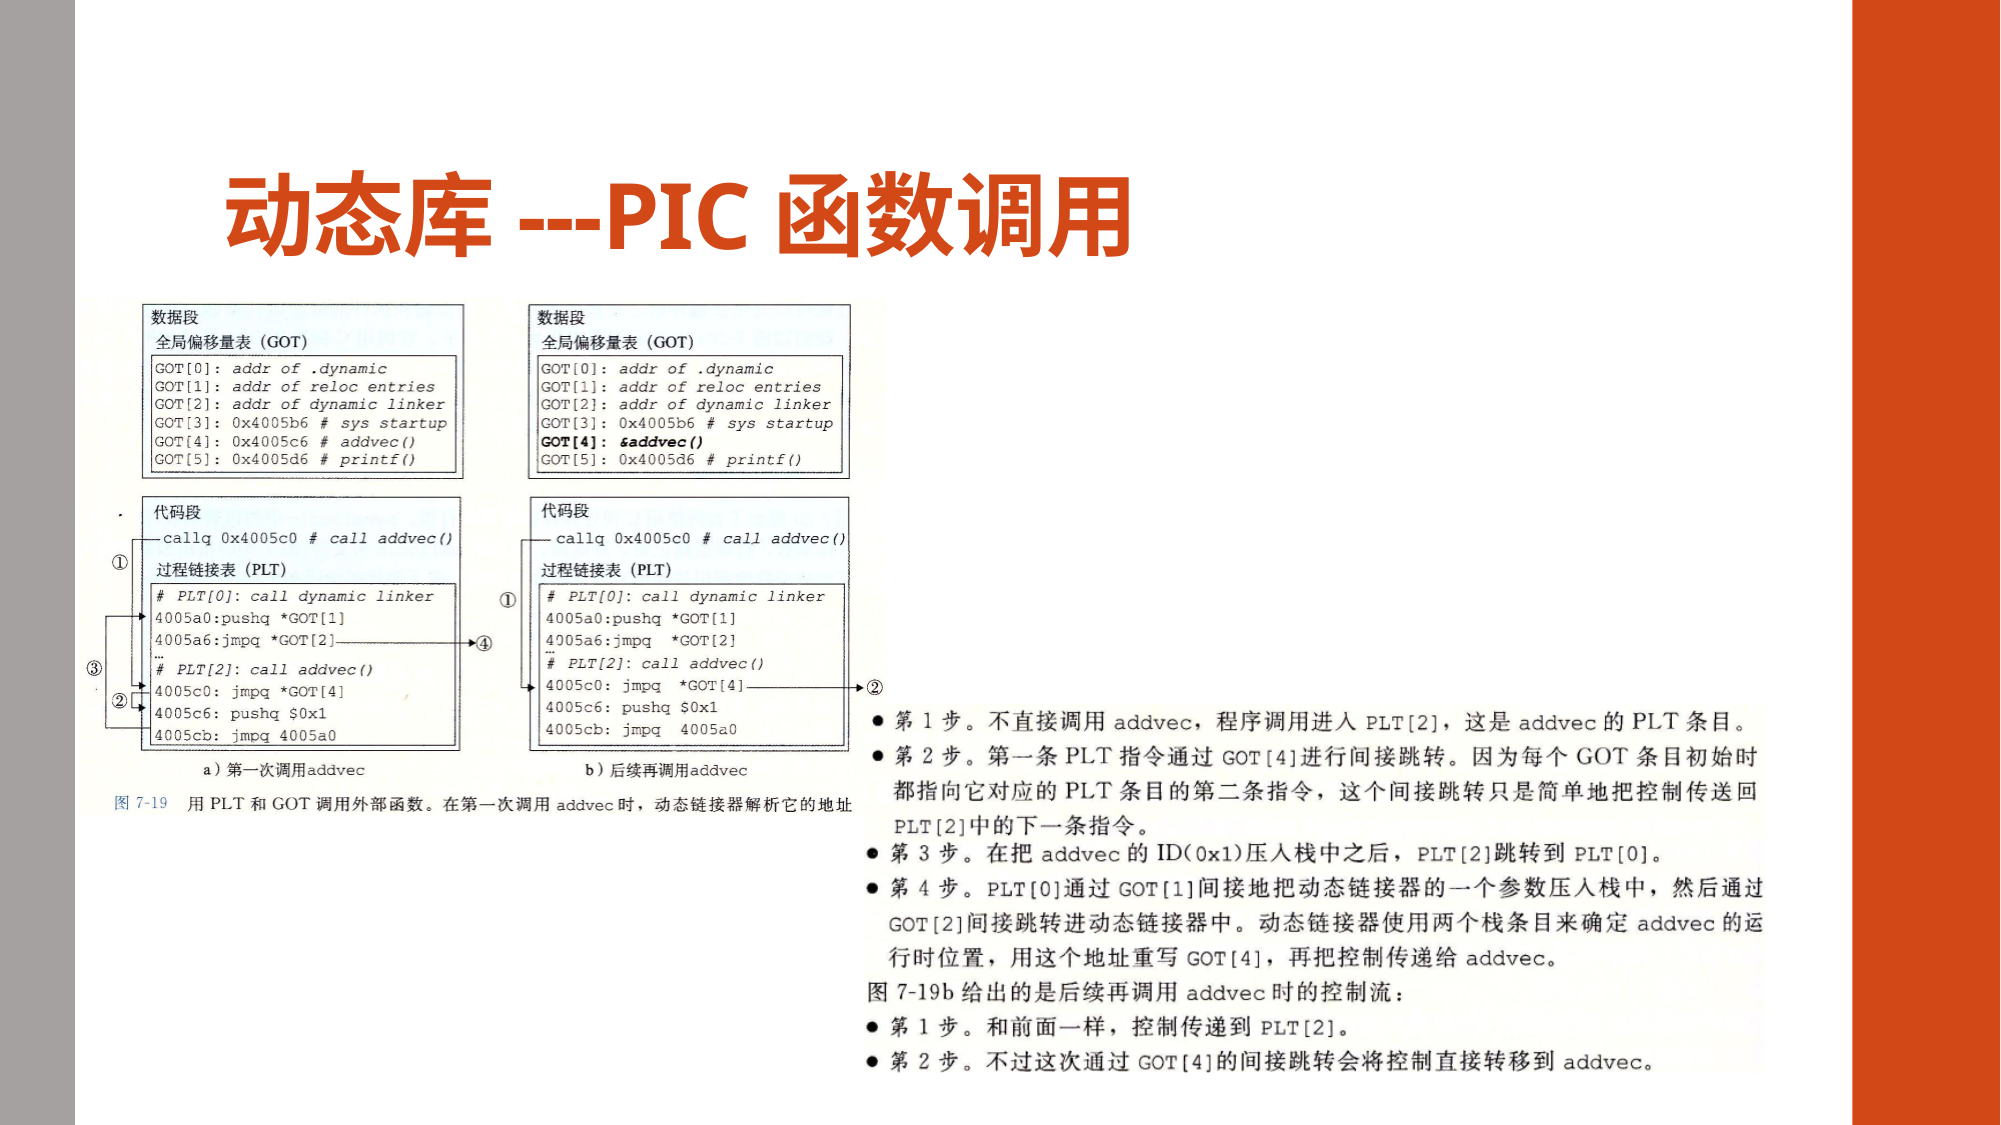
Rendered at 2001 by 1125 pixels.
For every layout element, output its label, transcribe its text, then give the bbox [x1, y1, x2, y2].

title 动态库---PIC函数调用 [206, 48, 1797, 278]
picture [79, 298, 1766, 1073]
